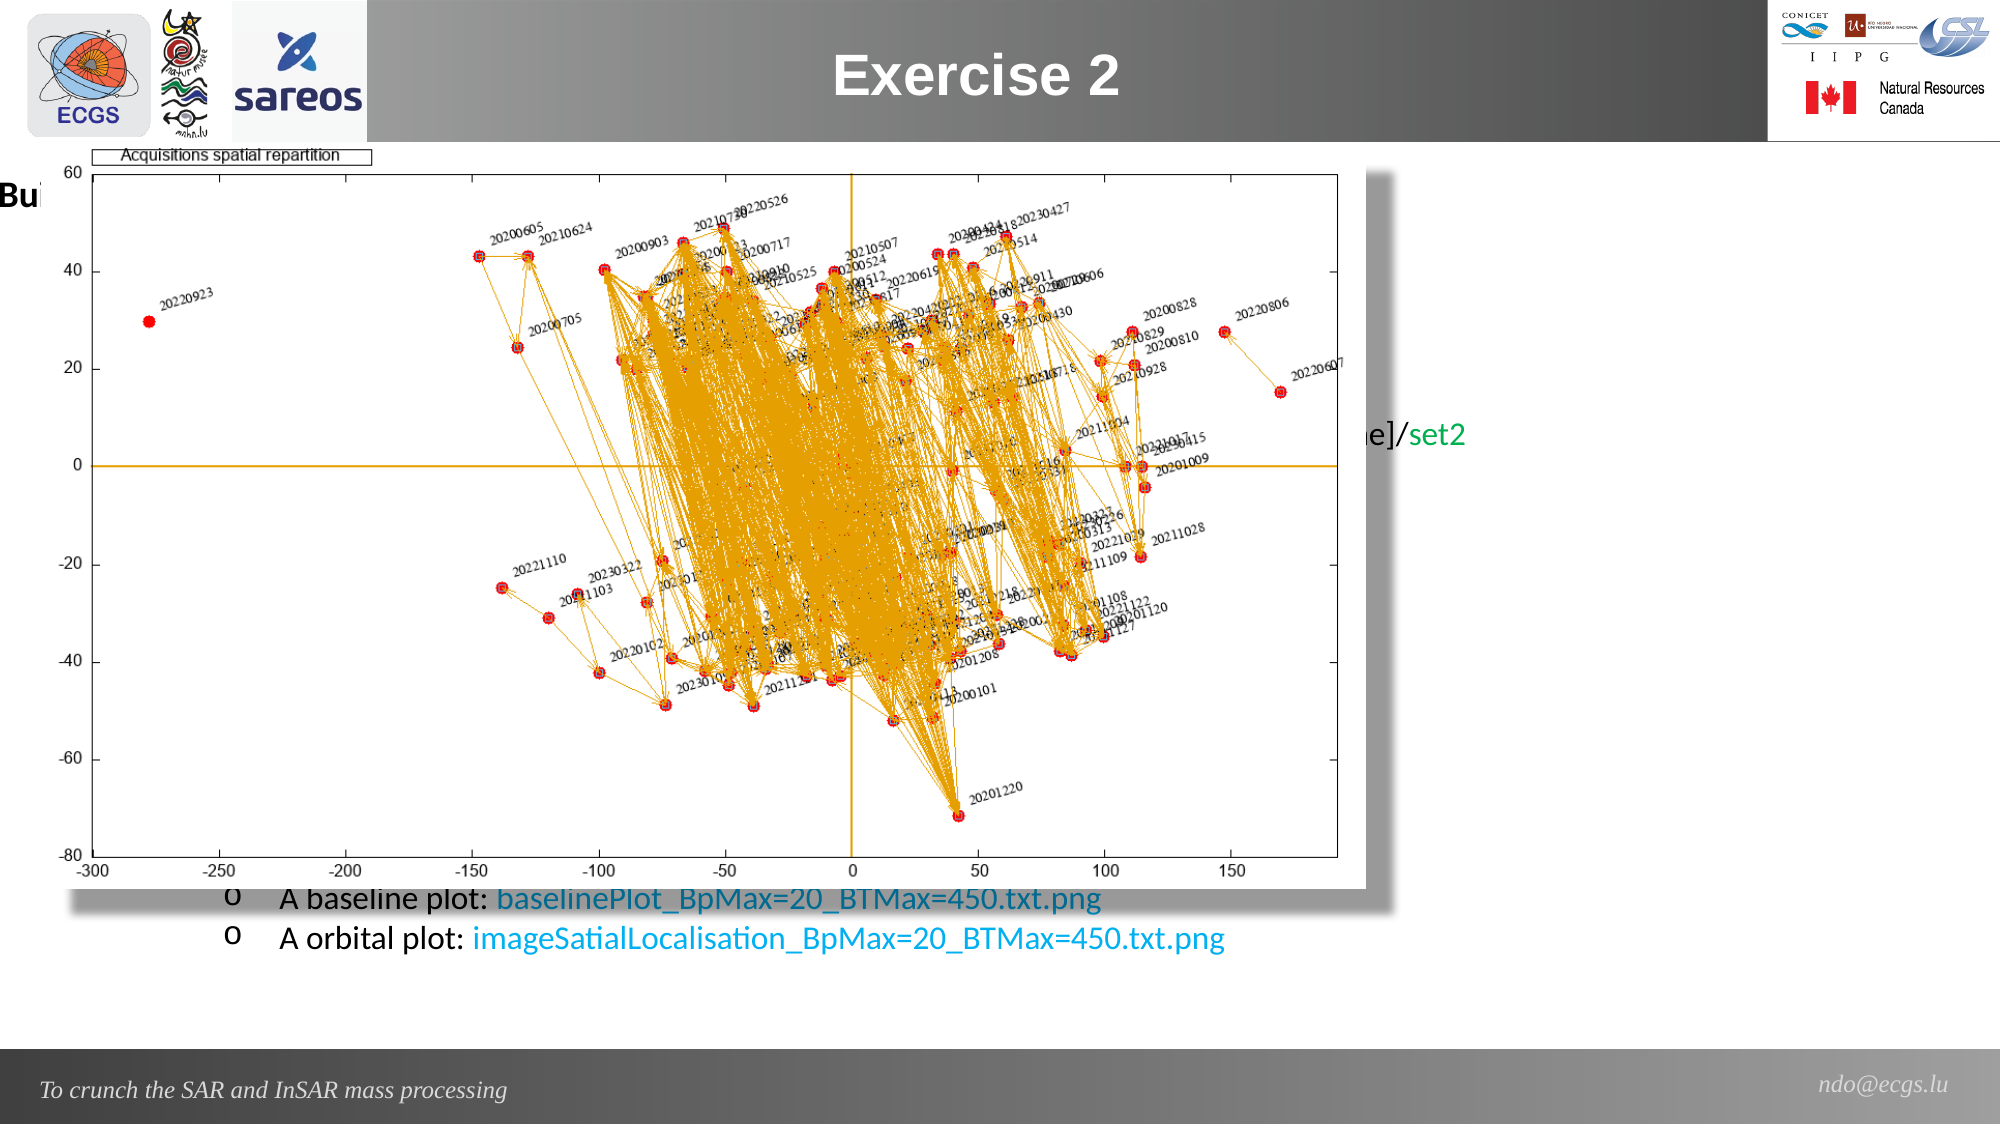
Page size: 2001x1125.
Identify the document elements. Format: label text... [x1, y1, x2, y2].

picture [41, 143, 1366, 889]
picture [1779, 7, 1990, 67]
text_box Building the baseline plot and selecting the Super Master: lns_All_Img.sh Prepa_MSBAS.sh (must be run for each mode !): Because it is the first run, you do not have a Super Master yet. Hence run Prepa_MSBAS.sh WhereDataSet BP BT where WhereDataSet is $PATH_1650/SAR_SM/MSBAS/ARGENTINE/set1 and [same]/set2 BP is e.g. 20 BT is e.g. 450 and answer y when it asks you if you want to compute a new Super Master At second run, you do not want to recompute a Super Master, (because you would have to re-coregister all the images on the new SM then compute again all the Mass Processed pairs !). Hence, at next runs add a 4th parameter with the date of the former Super Master and answer n when it asks you if you want to compute a new Super Master… In any case, you should end up with the following files: A table with the list of pairs satisfying your criteria: table_0_20_0_450.txt A baseline plot: baselinePlot_BpMax=20_BTMax=450.txt.png A orbital plot: imageSatialLocalisation_BpMax=20_BTMax=450.txt.png [0, 162, 1488, 1004]
picture [154, 135, 214, 139]
picture [1825, 69, 1990, 120]
text_box Exercise 2 [128, 10, 1825, 135]
